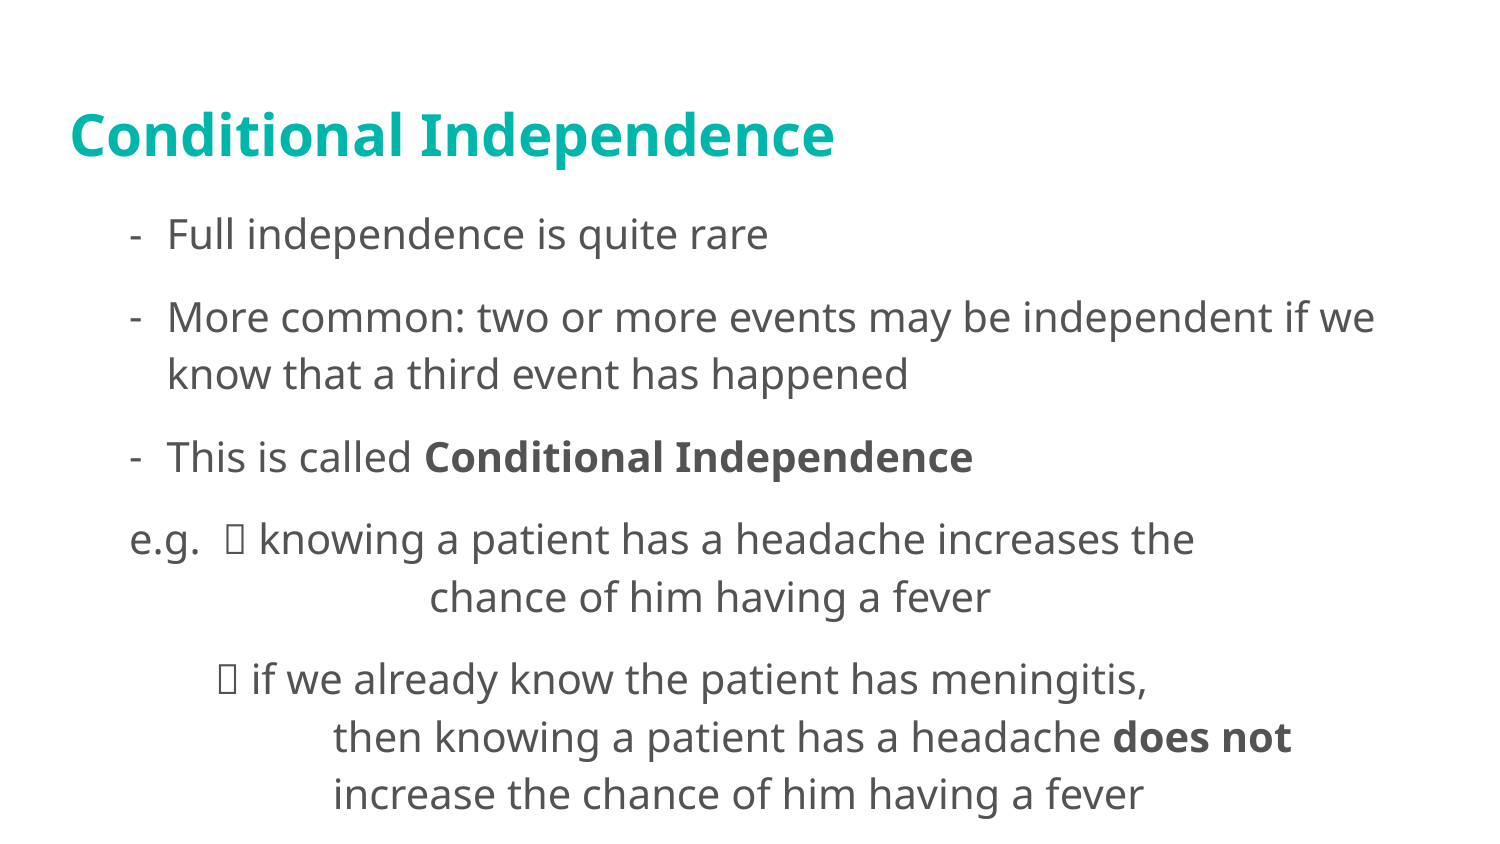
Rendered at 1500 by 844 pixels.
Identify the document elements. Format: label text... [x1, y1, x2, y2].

title Conditional Independence [54, 42, 1405, 183]
